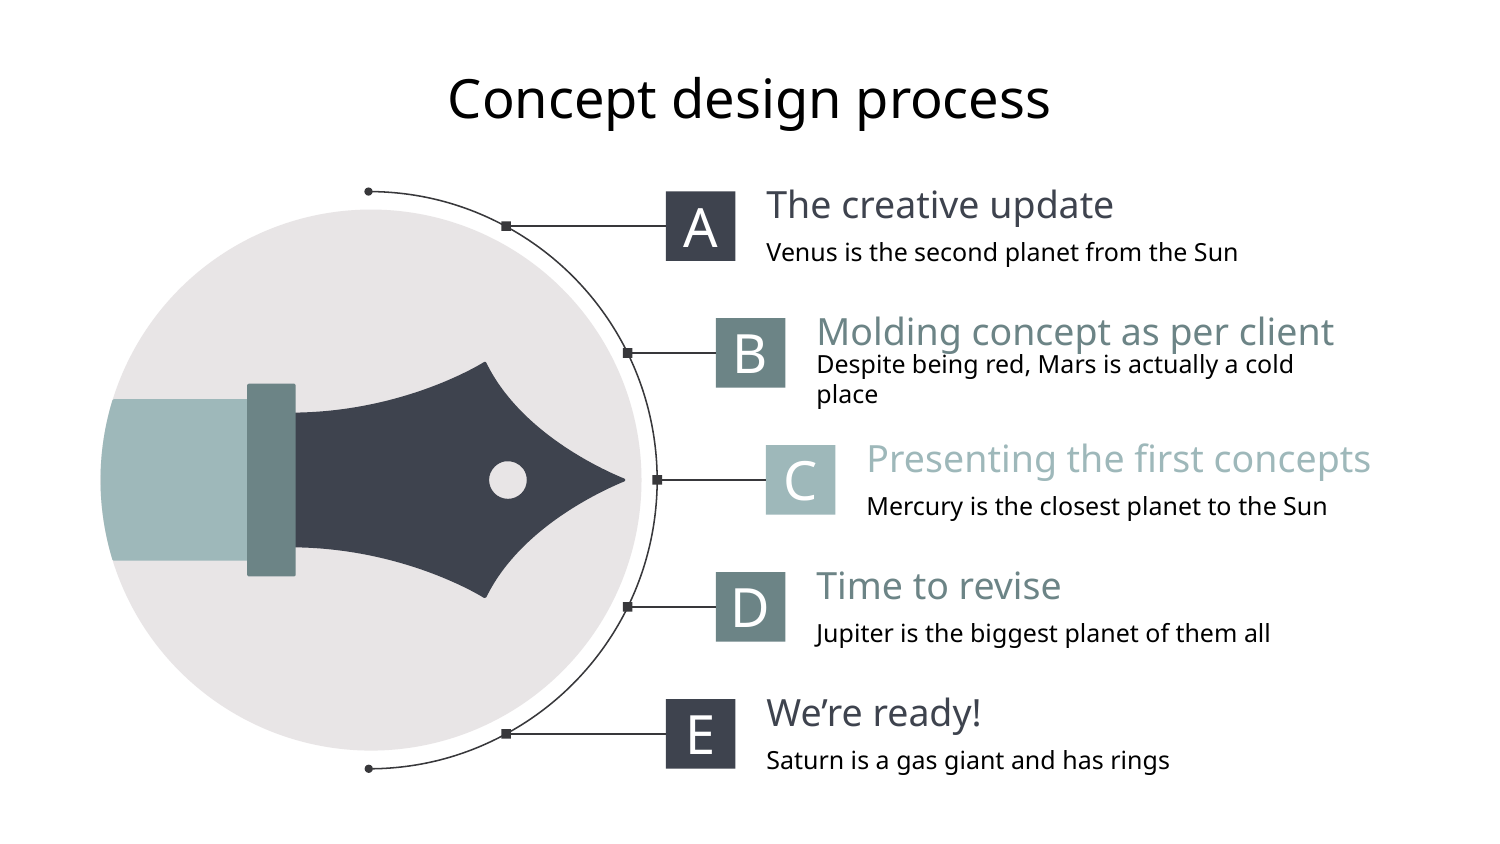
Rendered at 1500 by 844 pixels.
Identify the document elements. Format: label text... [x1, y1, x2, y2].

title Concept design process [67, 49, 1433, 144]
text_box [79, 191, 658, 769]
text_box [622, 556, 1371, 653]
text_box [500, 683, 1321, 780]
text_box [622, 302, 1371, 399]
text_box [652, 429, 1421, 526]
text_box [500, 175, 1321, 272]
